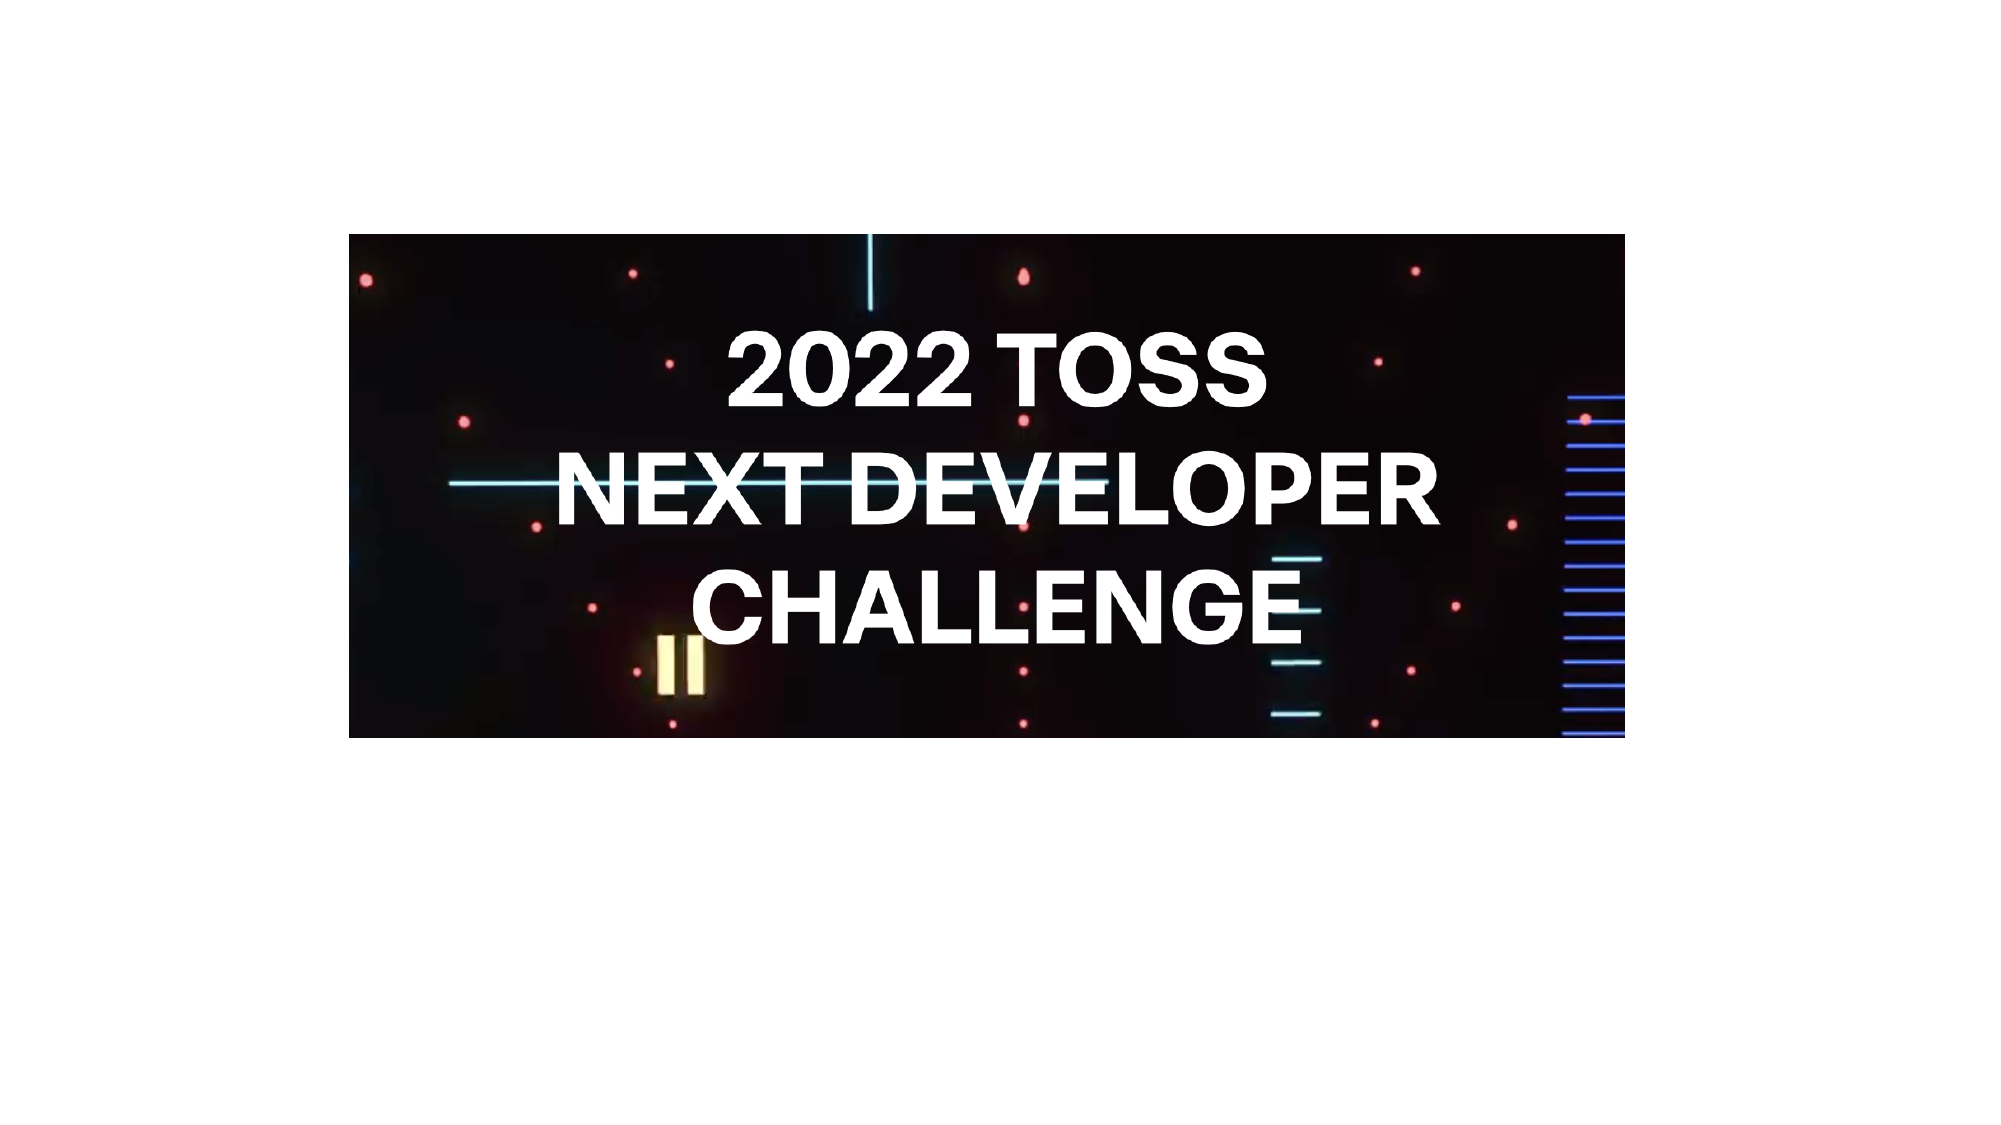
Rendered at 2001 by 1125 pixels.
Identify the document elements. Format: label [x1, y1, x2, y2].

picture [349, 234, 1625, 738]
